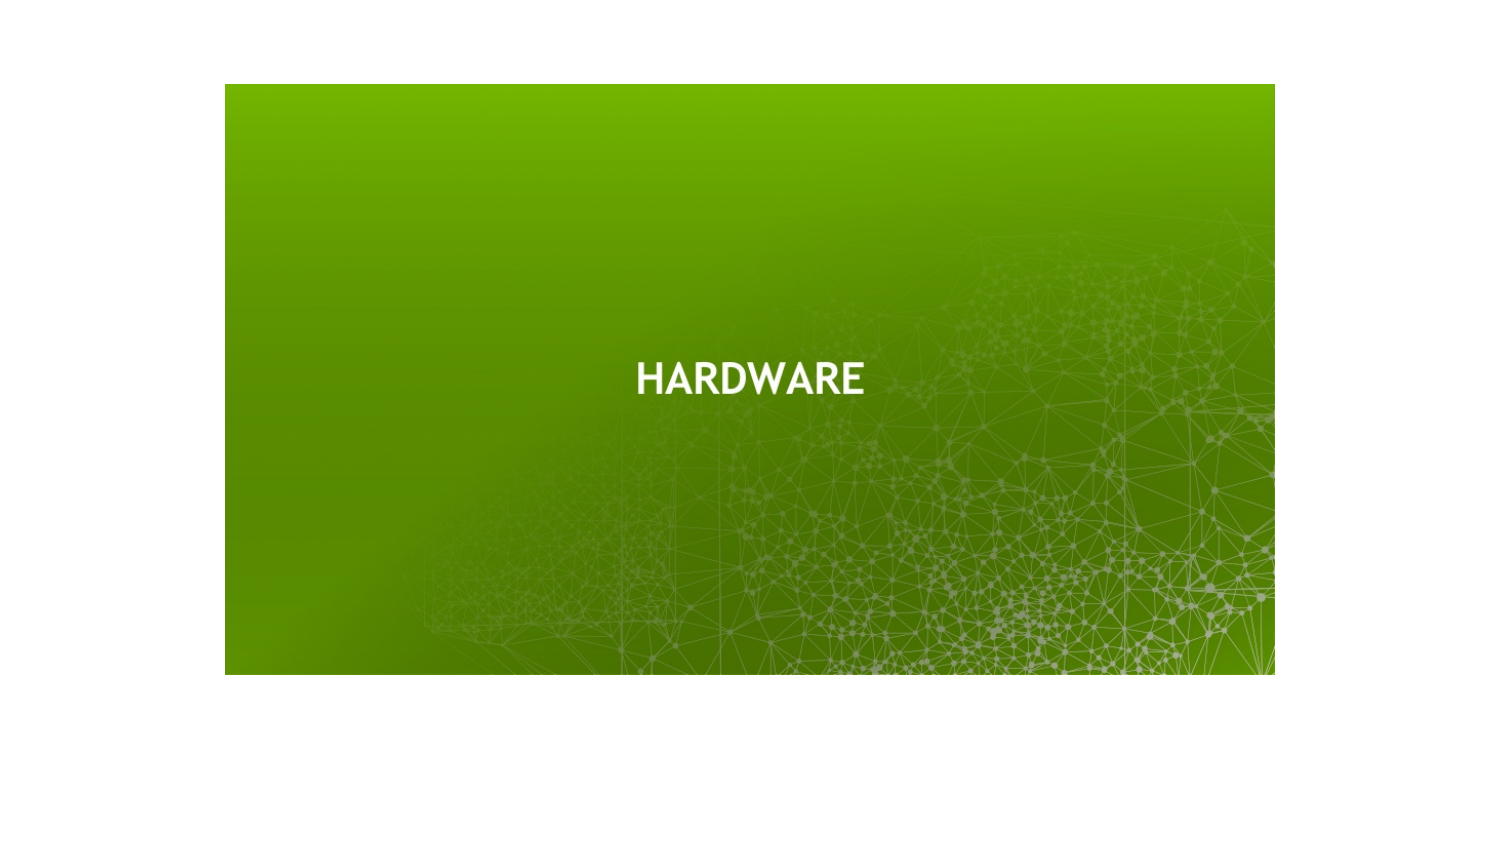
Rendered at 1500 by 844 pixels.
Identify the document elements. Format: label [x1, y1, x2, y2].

picture [224, 84, 1276, 676]
